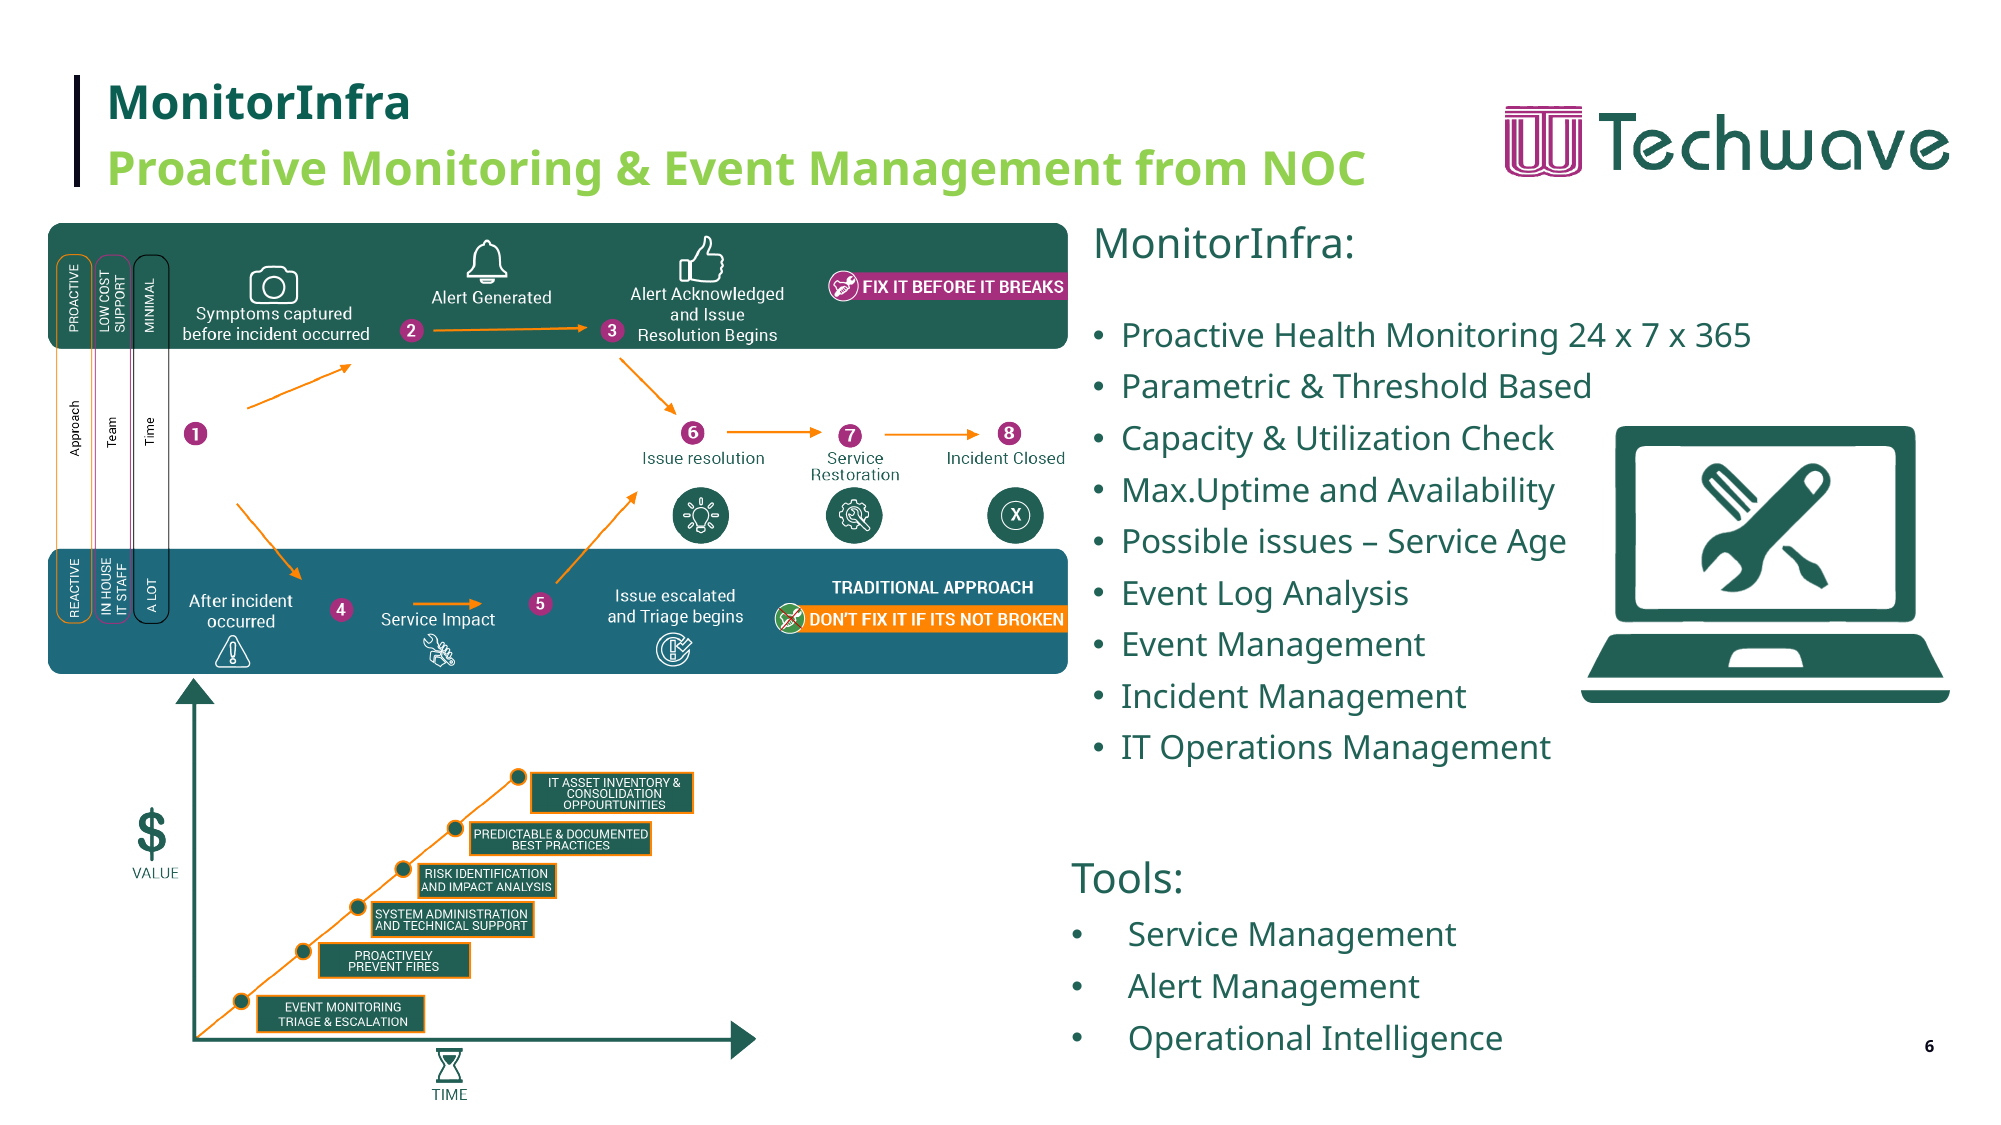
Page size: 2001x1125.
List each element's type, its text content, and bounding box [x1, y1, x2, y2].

picture [132, 678, 756, 1104]
slide_number 6 [1829, 1029, 1950, 1066]
picture [1505, 106, 1582, 177]
title MonitorInfra [91, 71, 688, 137]
list MonitorInfra: Proactive Health Monitoring 24 x 7 x 365 Parametric & Threshold Based Capacity & Utilization Check Max.Uptime and Availability Possible issues – Service Age Event Log Analysis Event Management Incident Management IT Operations Management [1078, 214, 1988, 809]
list Proactive Monitoring & Event Management from NOC [91, 137, 1439, 219]
picture [1581, 426, 1950, 703]
picture [48, 223, 1068, 674]
text_box Tools: Service Management Alert Management Operational Intelligence [1056, 808, 1829, 1125]
picture [1599, 113, 1950, 170]
